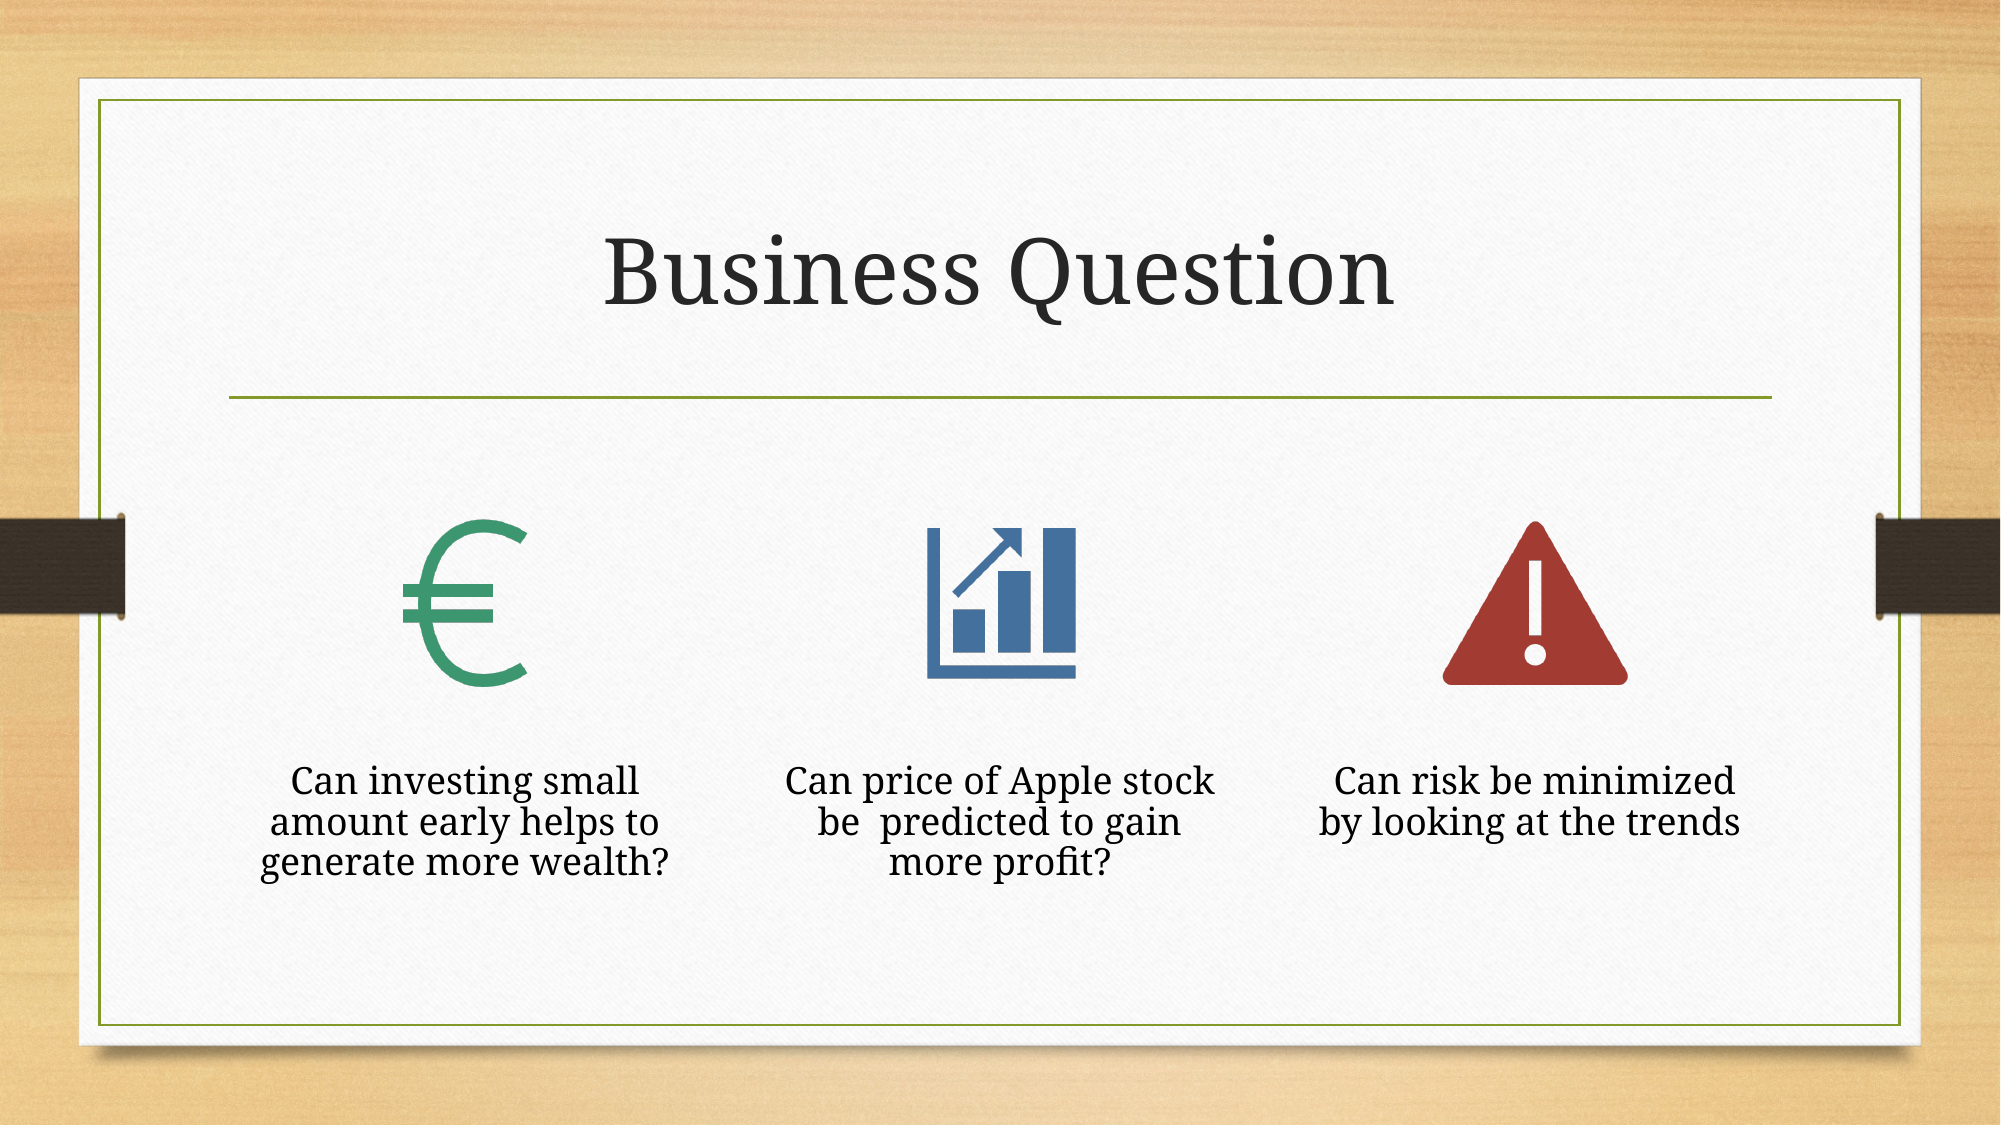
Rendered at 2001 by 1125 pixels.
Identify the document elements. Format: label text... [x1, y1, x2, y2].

picture [0, 0, 2001, 1125]
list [212, 454, 1788, 927]
title Business Question [212, 161, 1788, 375]
